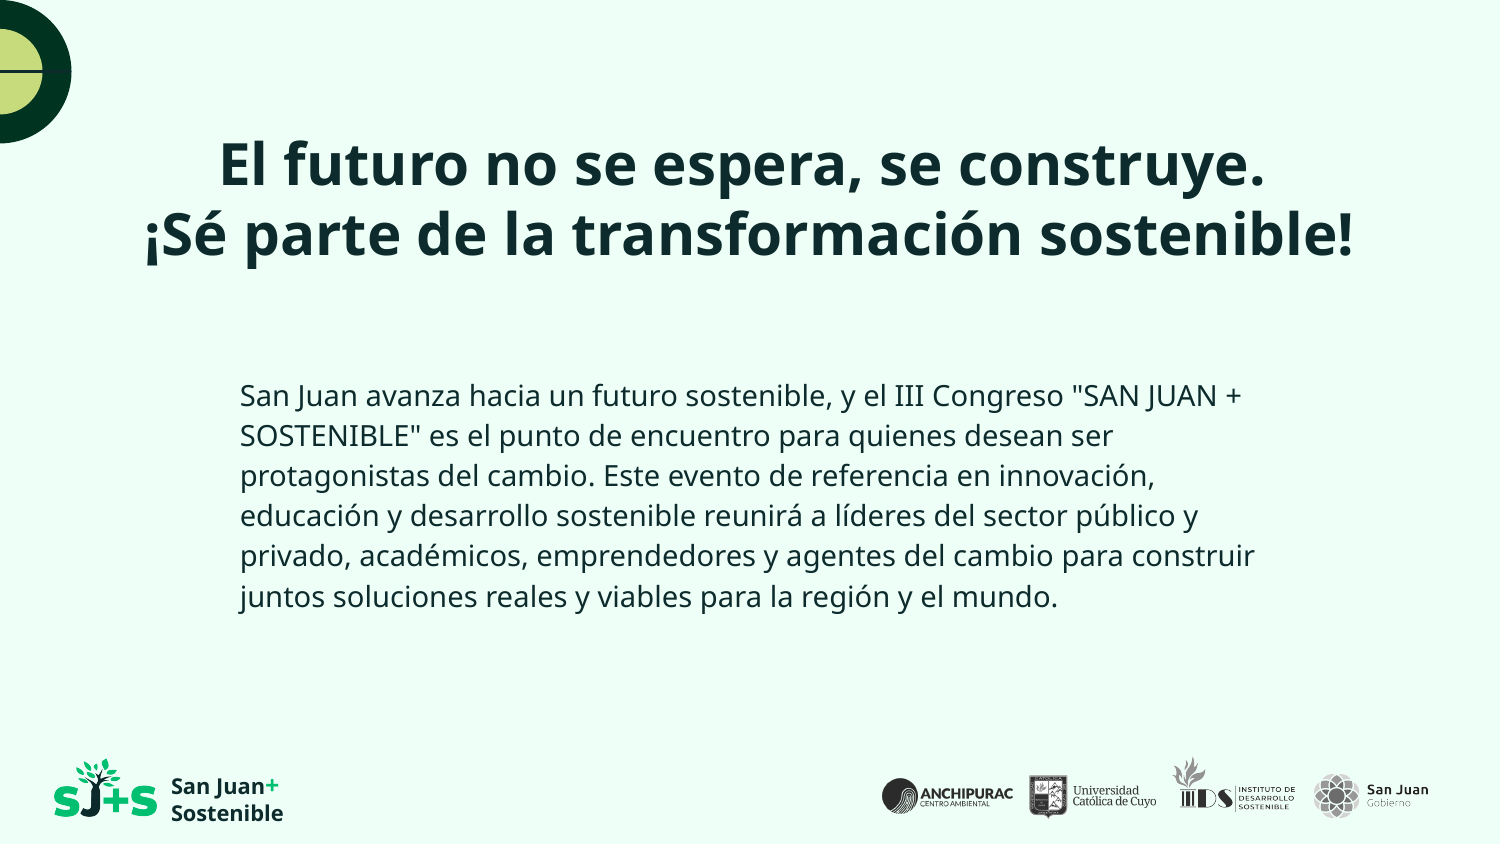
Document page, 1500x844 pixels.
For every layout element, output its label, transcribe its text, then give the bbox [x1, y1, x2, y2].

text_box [2, 755, 399, 841]
title El futuro no se espera, se construye. ¡Sé parte de la transformación sostenible! [118, 111, 1382, 341]
list San Juan avanza hacia un futuro sostenible, y el III Congreso "SAN JUAN + SOSTENIBLE" es el punto de encuentro para quienes desean ser protagonistas del cambio. Este evento de referencia en innovación, educación y desarrollo sostenible reunirá a líderes del sector público y privado, académicos, emprendedores y agentes del cambio para construir juntos soluciones reales y viables para la región y el mundo. [224, 356, 1276, 630]
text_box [882, 756, 1428, 819]
